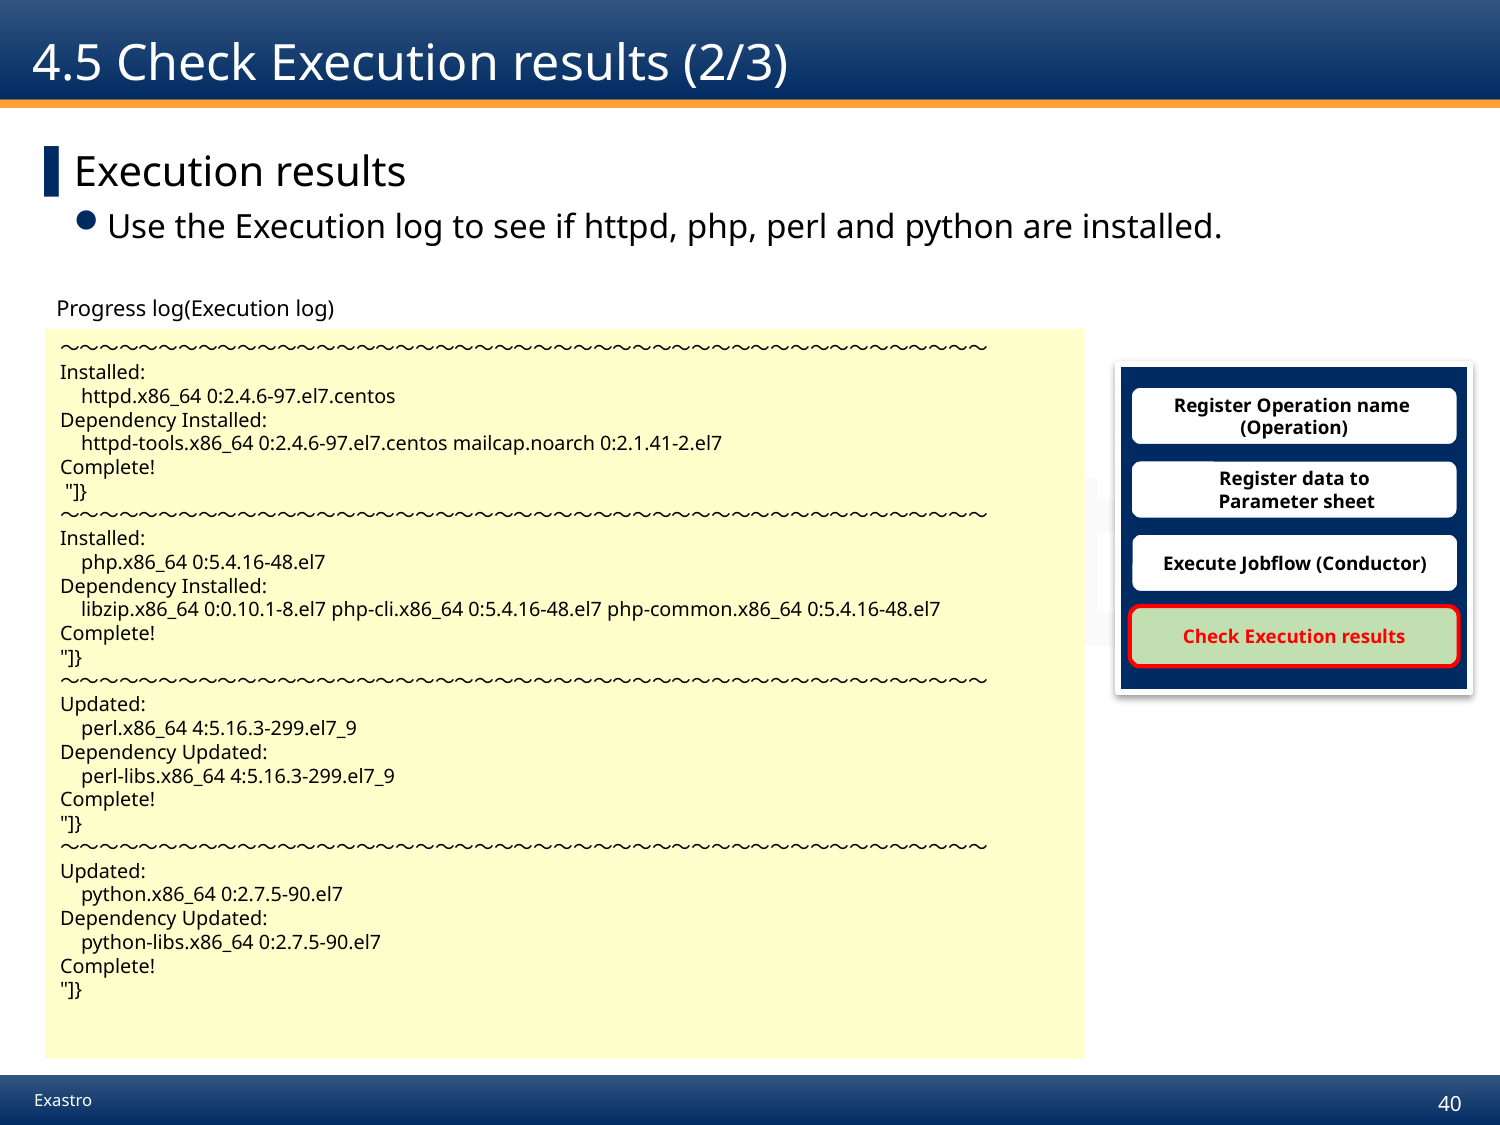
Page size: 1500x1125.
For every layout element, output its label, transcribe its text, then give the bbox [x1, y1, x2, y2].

title 4.5 Check Execution results (2/3) [17, 18, 1459, 96]
text_box ～～～～～～～～～～～～～～～～～～～～～～～～～～～～～～～～～～～～～～～～～～～～～～～Installed: httpd.x86_64 0:2.4.6-97.el7.centos Dependency Installed: httpd-tools.x86_64 0:2.4.6-97.el7.centos mailcap.noarch 0:2.1.41-2.el7 Complete! "]} ～～～～～～～～～～～～～～～～～～～～～～～～～～～～～～～～～～～～～～～～～～～～～～～ Installed: php.x86_64 0:5.4.16-48.el7 Dependency Installed: libzip.x86_64 0:0.10.1-8.el7 php-cli.x86_64 0:5.4.16-48.el7 php-common.x86_64 0:5.4.16-48.el7 Complete! "]} ～～～～～～～～～～～～～～～～～～～～～～～～～～～～～～～～～～～～～～～～～～～～～～～ Updated: perl.x86_64 4:5.16.3-299.el7_9 Dependency Updated: perl-libs.x86_64 4:5.16.3-299.el7_9 Complete! "]} ～～～～～～～～～～～～～～～～～～～～～～～～～～～～～～～～～～～～～～～～～～～～～～～ Updated: python.x86_64 0:2.7.5-90.el7 Dependency Updated: python-libs.x86_64 0:2.7.5-90.el7 Complete! "]} [45, 328, 1085, 1059]
text_box Execute Jobflow (Conductor) [1128, 530, 1462, 596]
list Execution results Use the Execution log to see if httpd, php, perl and python are installed. [29, 137, 1500, 1059]
text_box Progress log(Execution log) [41, 286, 479, 328]
text_box Check Execution results [1127, 603, 1461, 669]
picture [0, 0, 1500, 1125]
text_box Register Operation name (Operation) [1127, 383, 1461, 449]
text_box Register data to Parameter sheet [1127, 457, 1461, 522]
text_box [1115, 361, 1473, 695]
